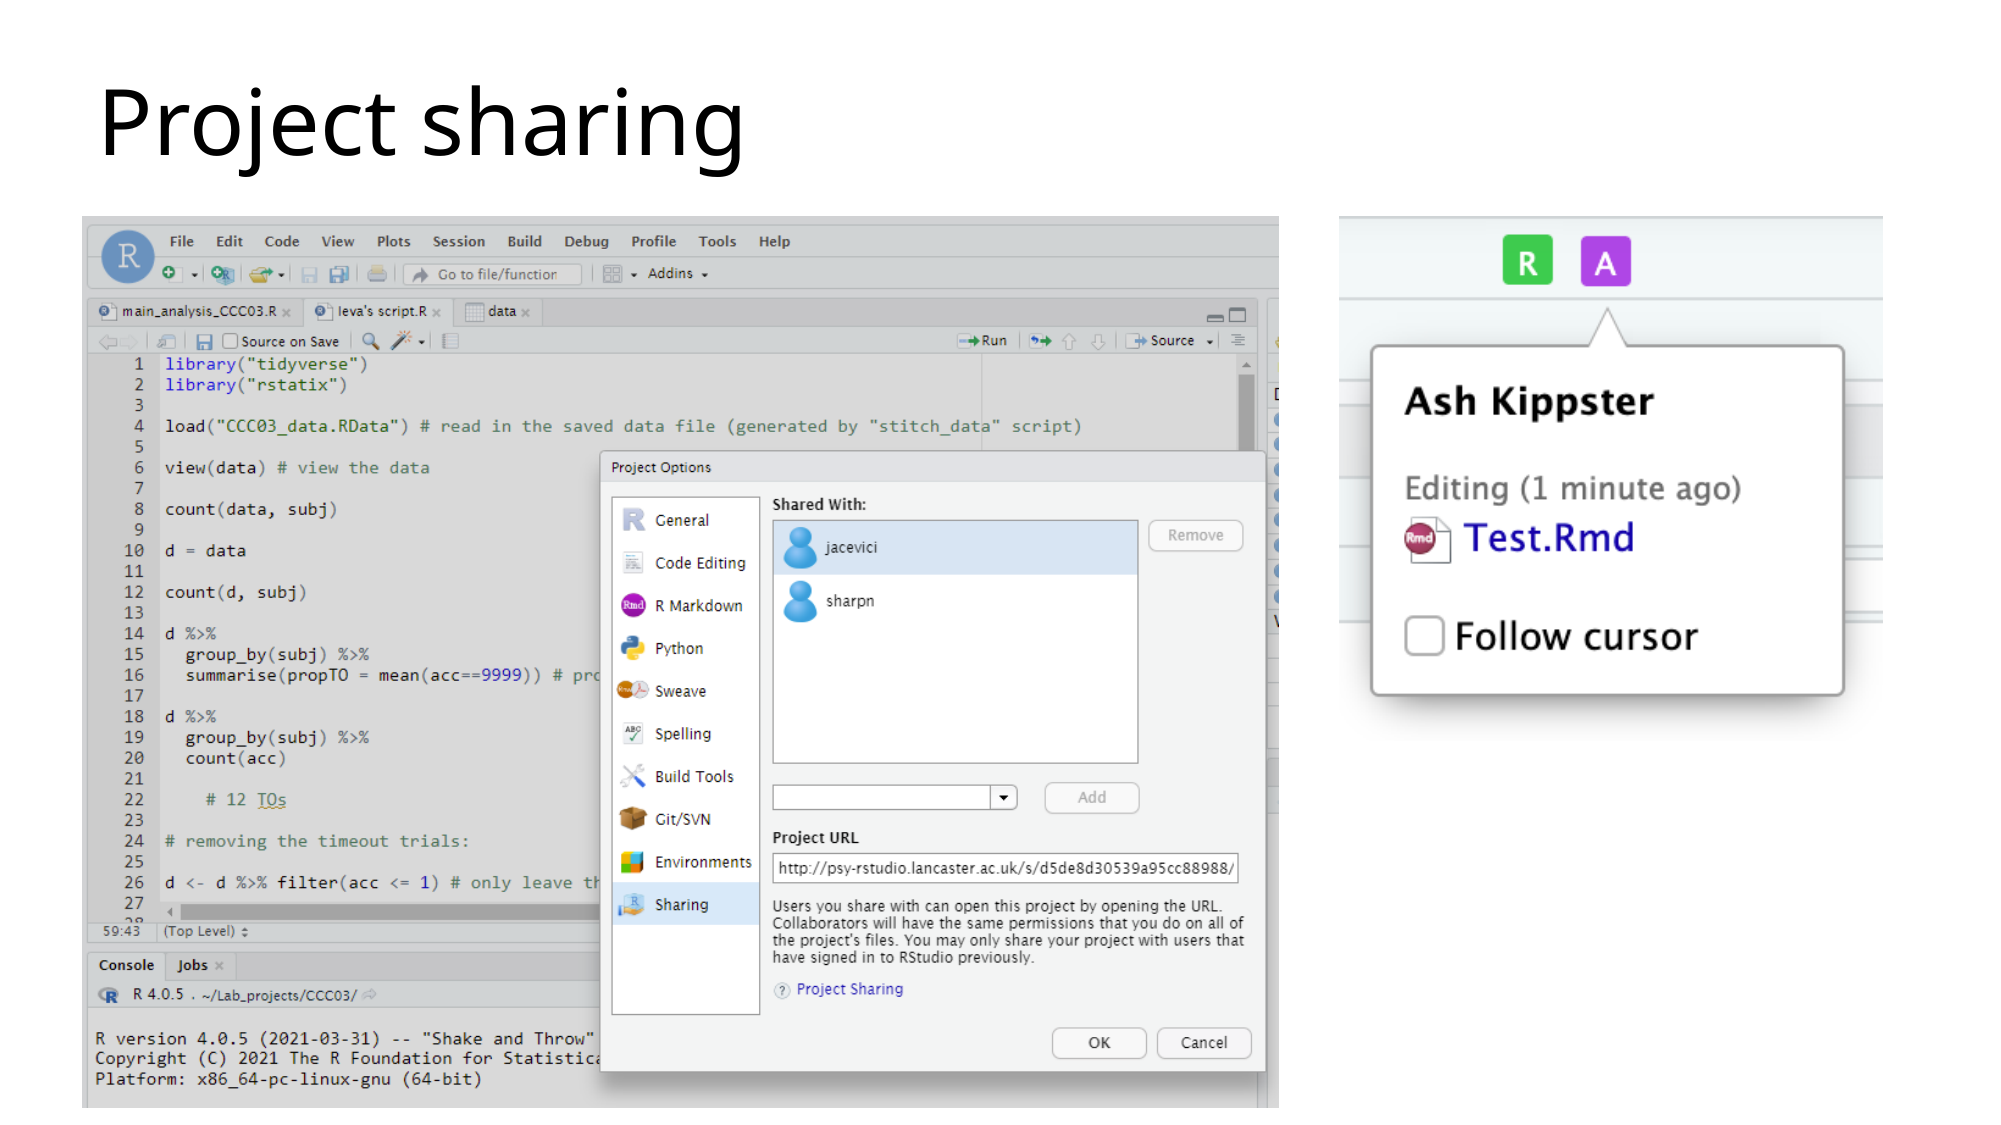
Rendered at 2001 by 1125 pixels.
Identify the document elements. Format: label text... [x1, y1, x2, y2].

picture [1338, 216, 1883, 741]
picture [82, 216, 1279, 1108]
title Project sharing [82, 47, 1808, 204]
